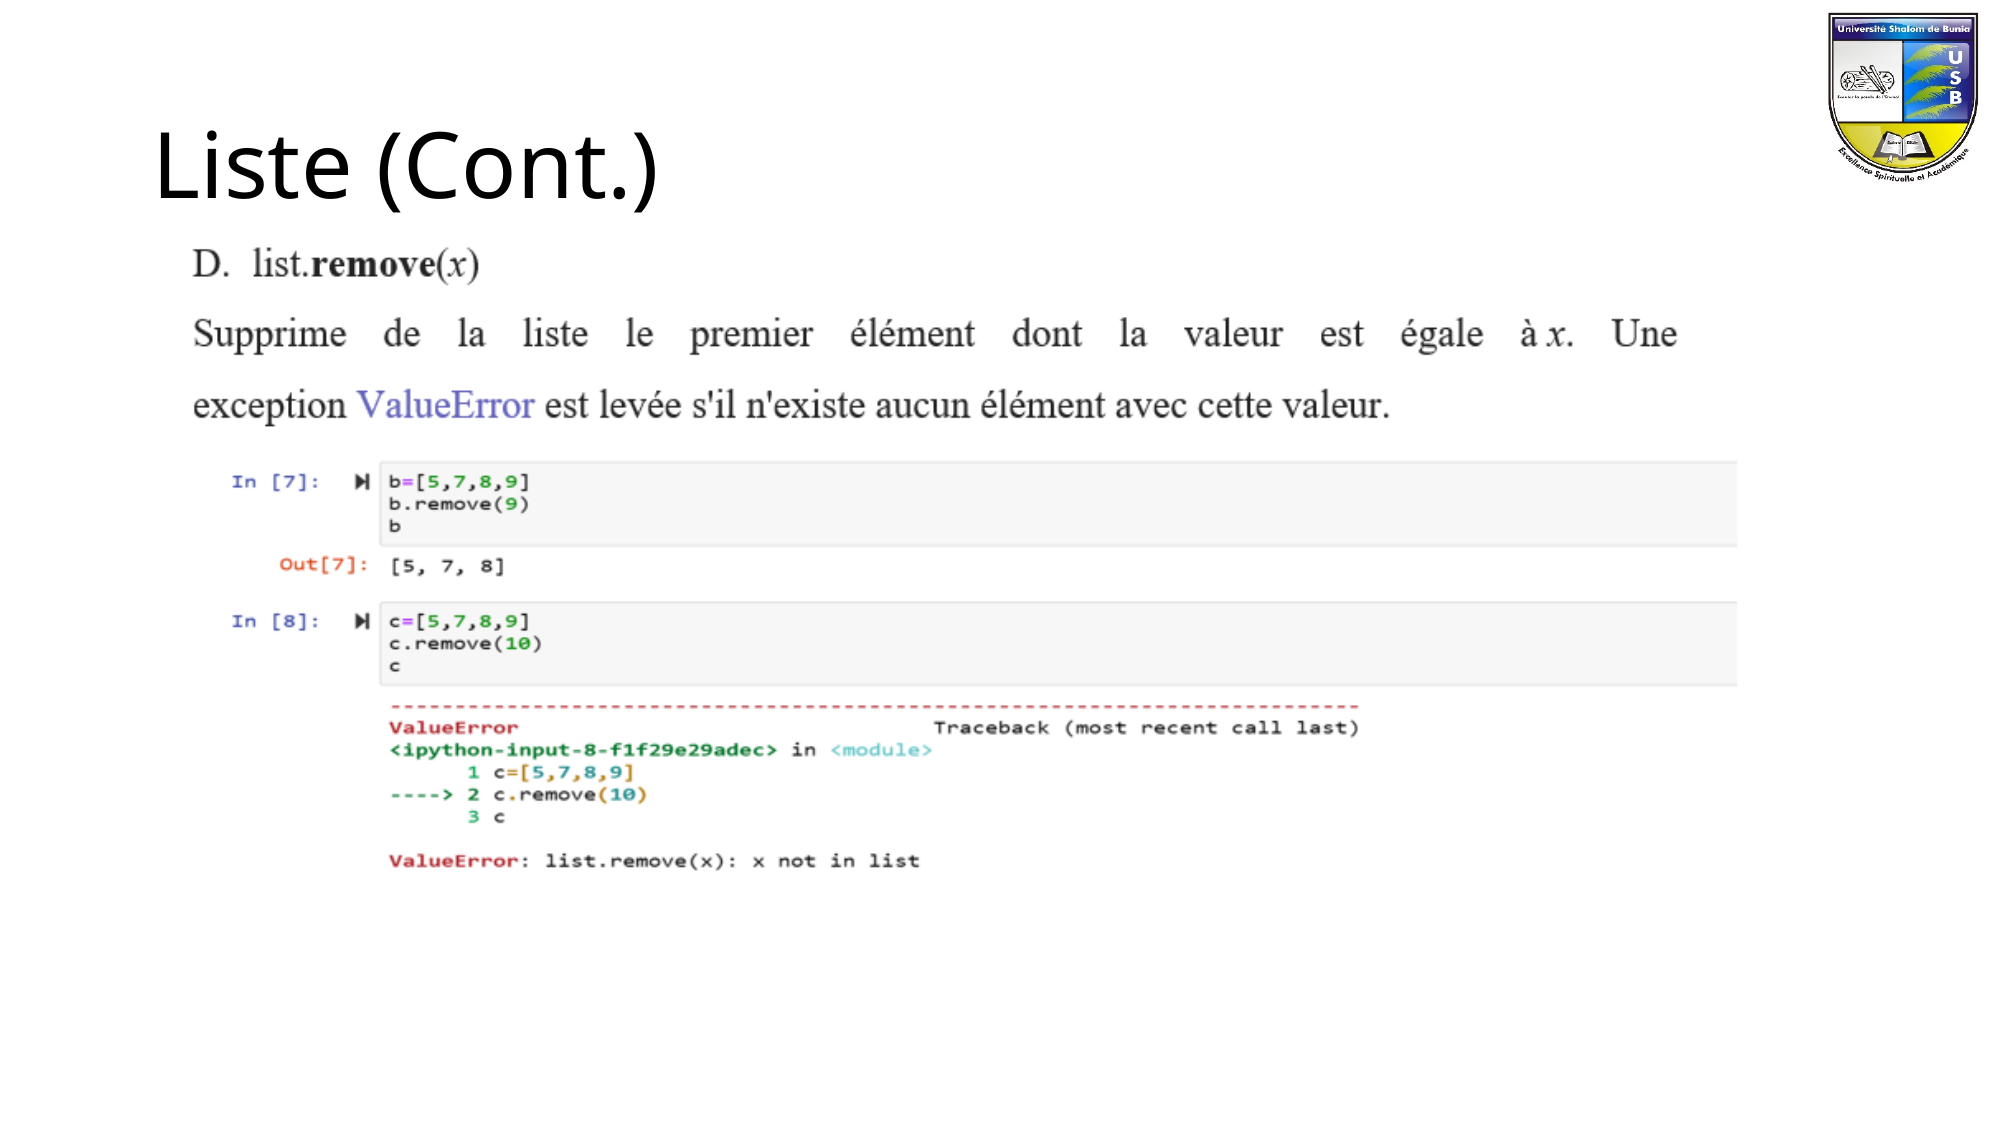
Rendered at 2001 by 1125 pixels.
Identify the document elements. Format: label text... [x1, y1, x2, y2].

title Liste (Cont.) [137, 59, 1863, 278]
picture [1820, 4, 1985, 184]
picture [122, 236, 1787, 922]
